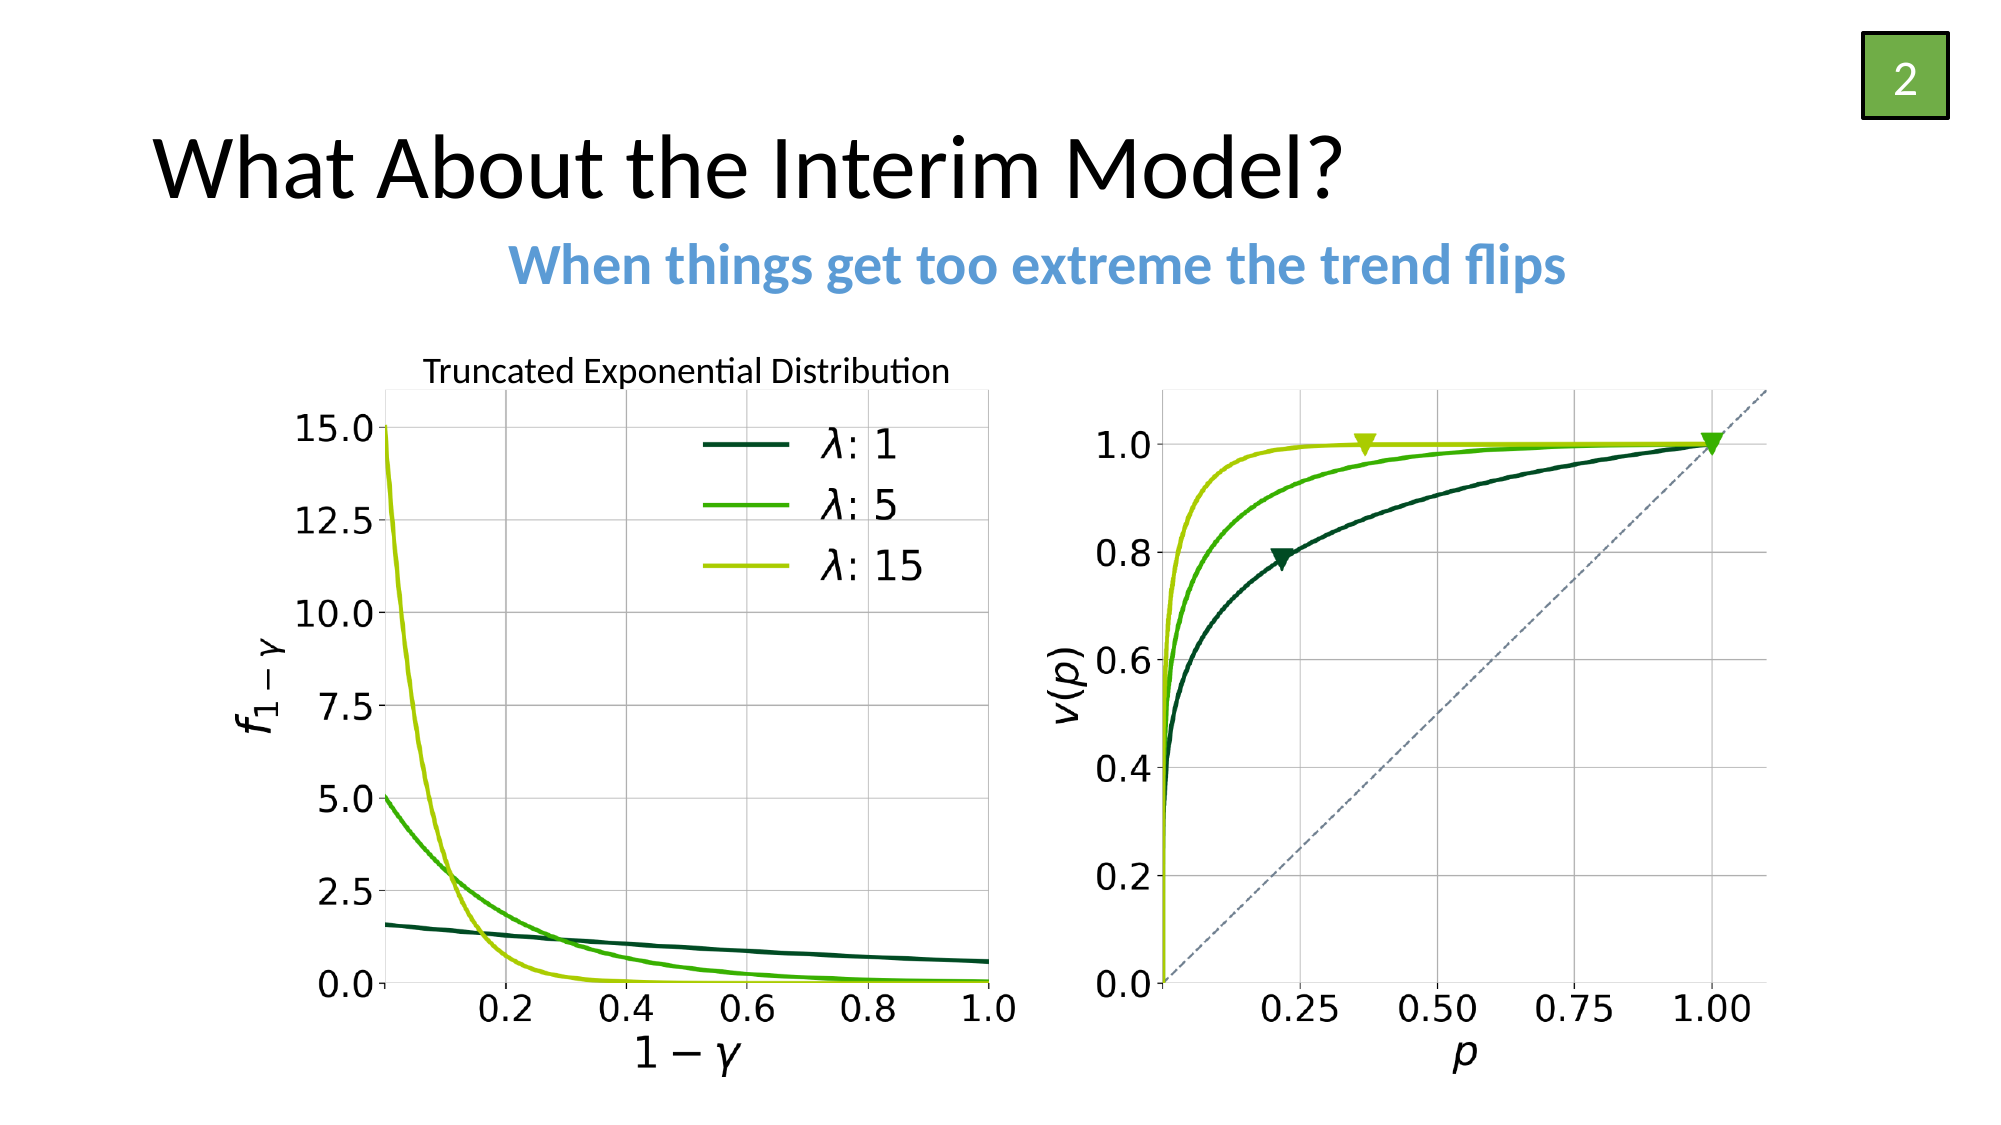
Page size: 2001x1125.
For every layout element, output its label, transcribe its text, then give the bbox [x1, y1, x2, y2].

title What About the Interim Model? [137, 59, 1863, 227]
list When things get too extreme the trend flips [137, 227, 1863, 339]
text_box 2 [1861, 31, 1950, 120]
picture [209, 366, 1791, 1105]
text_box Truncated Exponential Distribution [408, 338, 967, 366]
